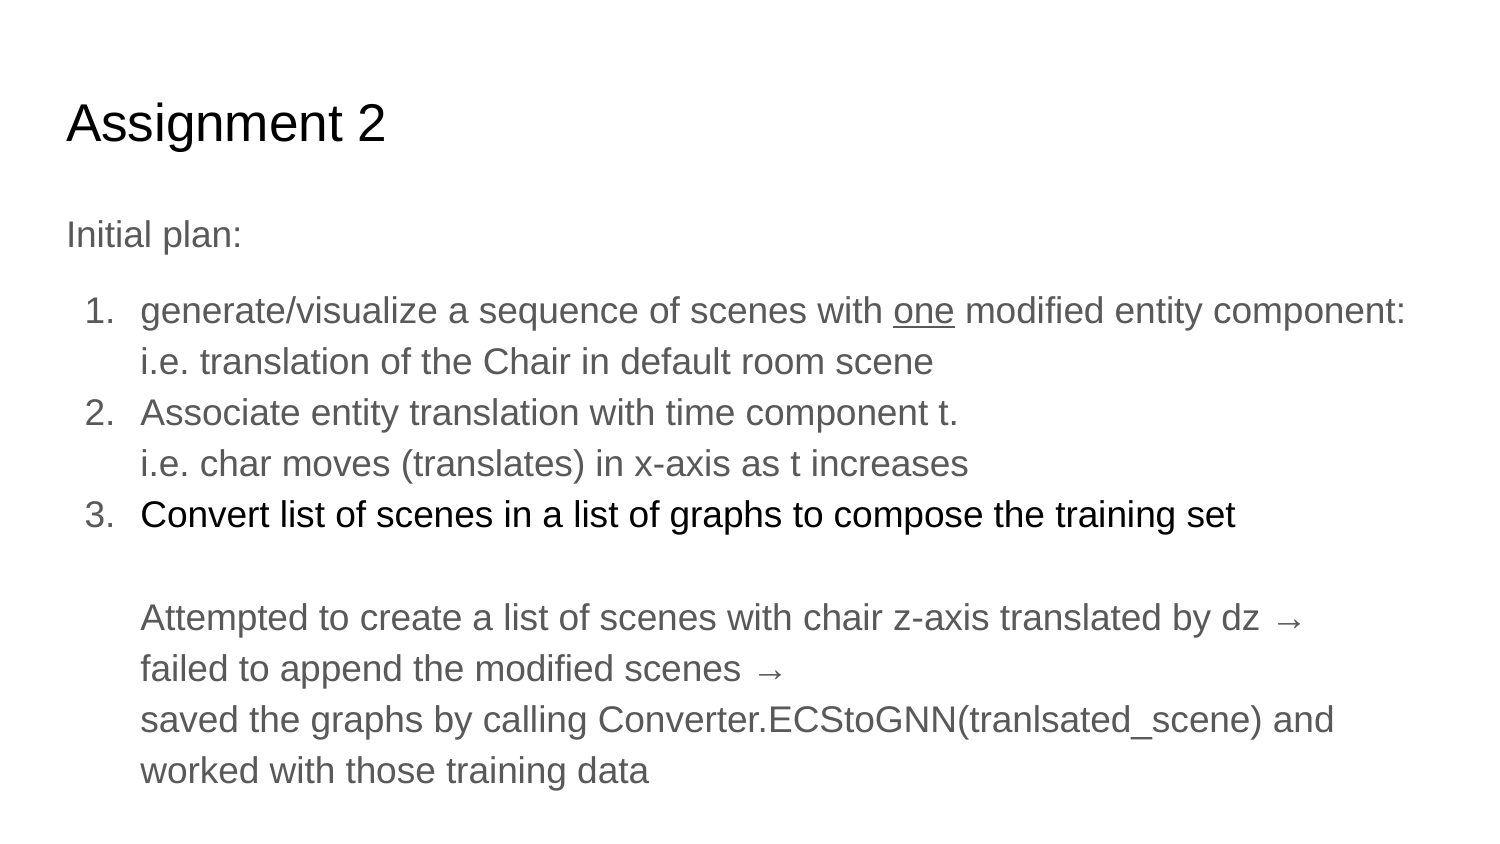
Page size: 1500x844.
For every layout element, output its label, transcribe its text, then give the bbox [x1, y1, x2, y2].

list Initial plan: generate/visualize a sequence of scenes with one modified entity component: i.e. translation of the Chair in default room scene Associate entity translation with time component t. i.e. char moves (translates) in x-axis as t increases Convert list of scenes in a list of graphs to compose the training set Attempted to create a list of scenes with chair z-axis translated by dz → failed to append the modified scenes → saved the graphs by calling Converter.ECStoGNN(tranlsated_scene) and worked with those training data [51, 189, 1449, 816]
title Assignment 2 [51, 72, 1449, 167]
